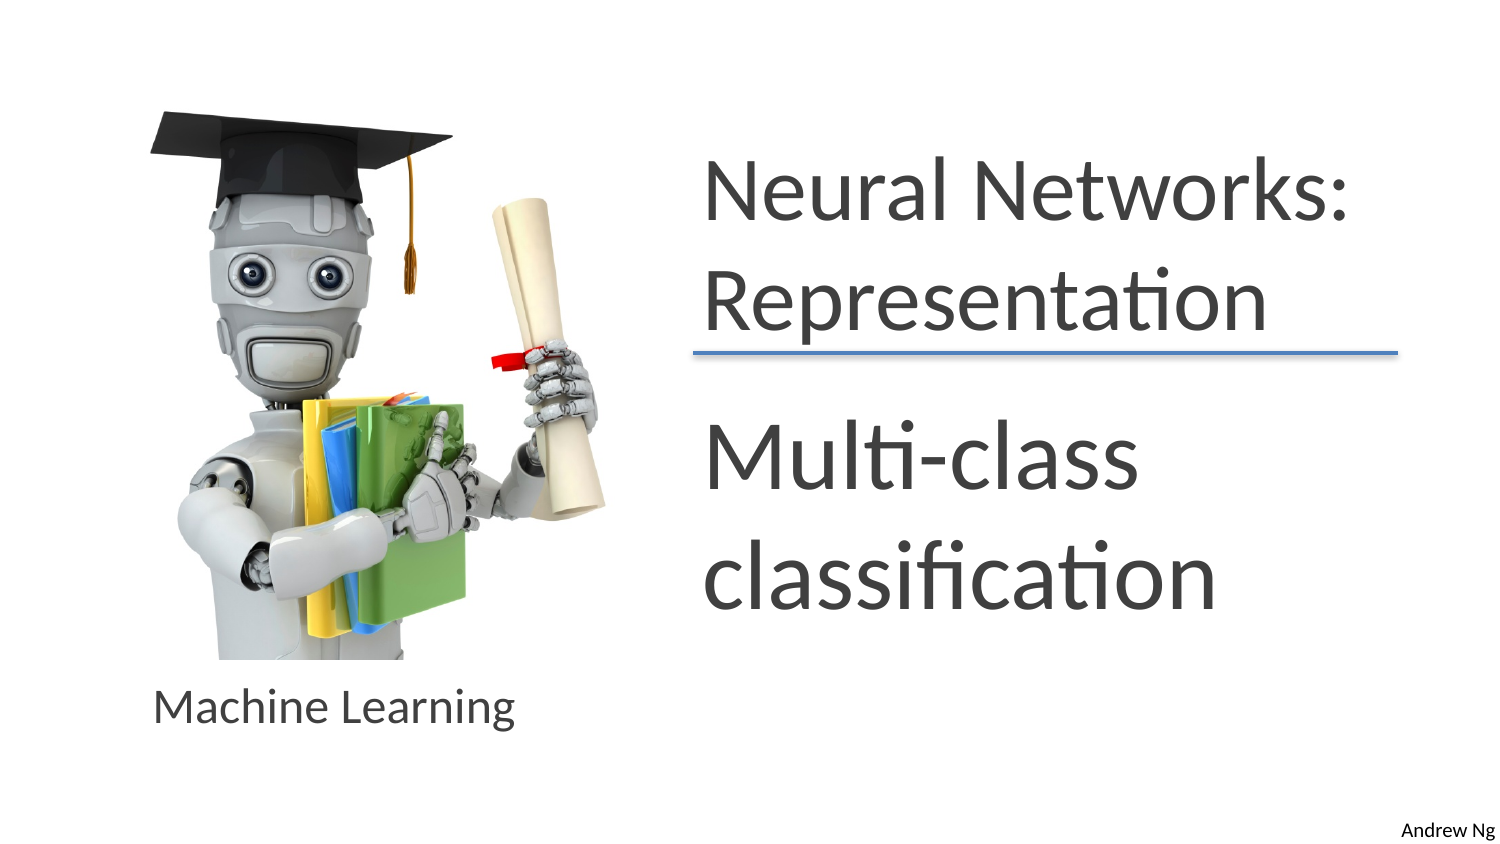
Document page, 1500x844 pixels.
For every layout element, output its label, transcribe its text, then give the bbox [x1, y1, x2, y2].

text_box Machine Learning [137, 669, 613, 772]
title Multi-class classification [687, 371, 1425, 647]
picture [112, 59, 638, 660]
text_box Neural Networks: Representation [687, 121, 1411, 357]
